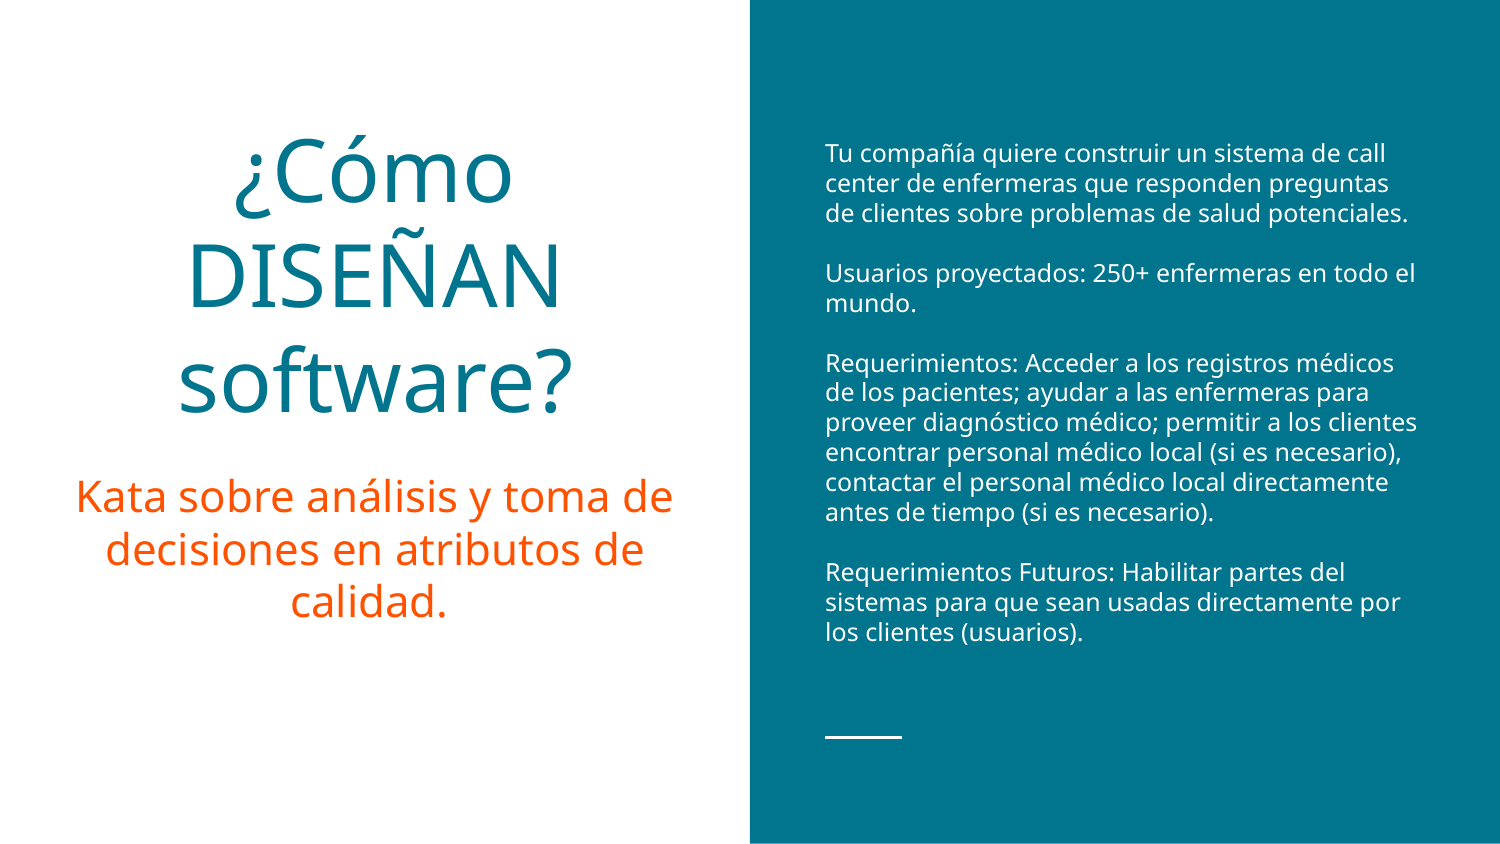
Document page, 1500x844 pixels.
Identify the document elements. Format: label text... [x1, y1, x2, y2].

list Tu compañía quiere construir un sistema de call center de enfermeras que responden preguntas de clientes sobre problemas de salud potenciales. Usuarios proyectados: 250+ enfermeras en todo el mundo. Requerimientos: Acceder a los registros médicos de los pacientes; ayudar a las enfermeras para proveer diagnóstico médico; permitir a los clientes encontrar personal médico local (si es necesario), contactar el personal médico local directamente antes de tiempo (si es necesario). Requerimientos Futuros: Habilitar partes del sistemas para que sean usadas directamente por los clientes (usuarios). [810, 118, 1440, 725]
subtitle Kata sobre análisis y toma de decisiones en atributos de calidad. [43, 454, 708, 663]
title ¿Cómo DISEÑAN software? [43, 188, 708, 446]
